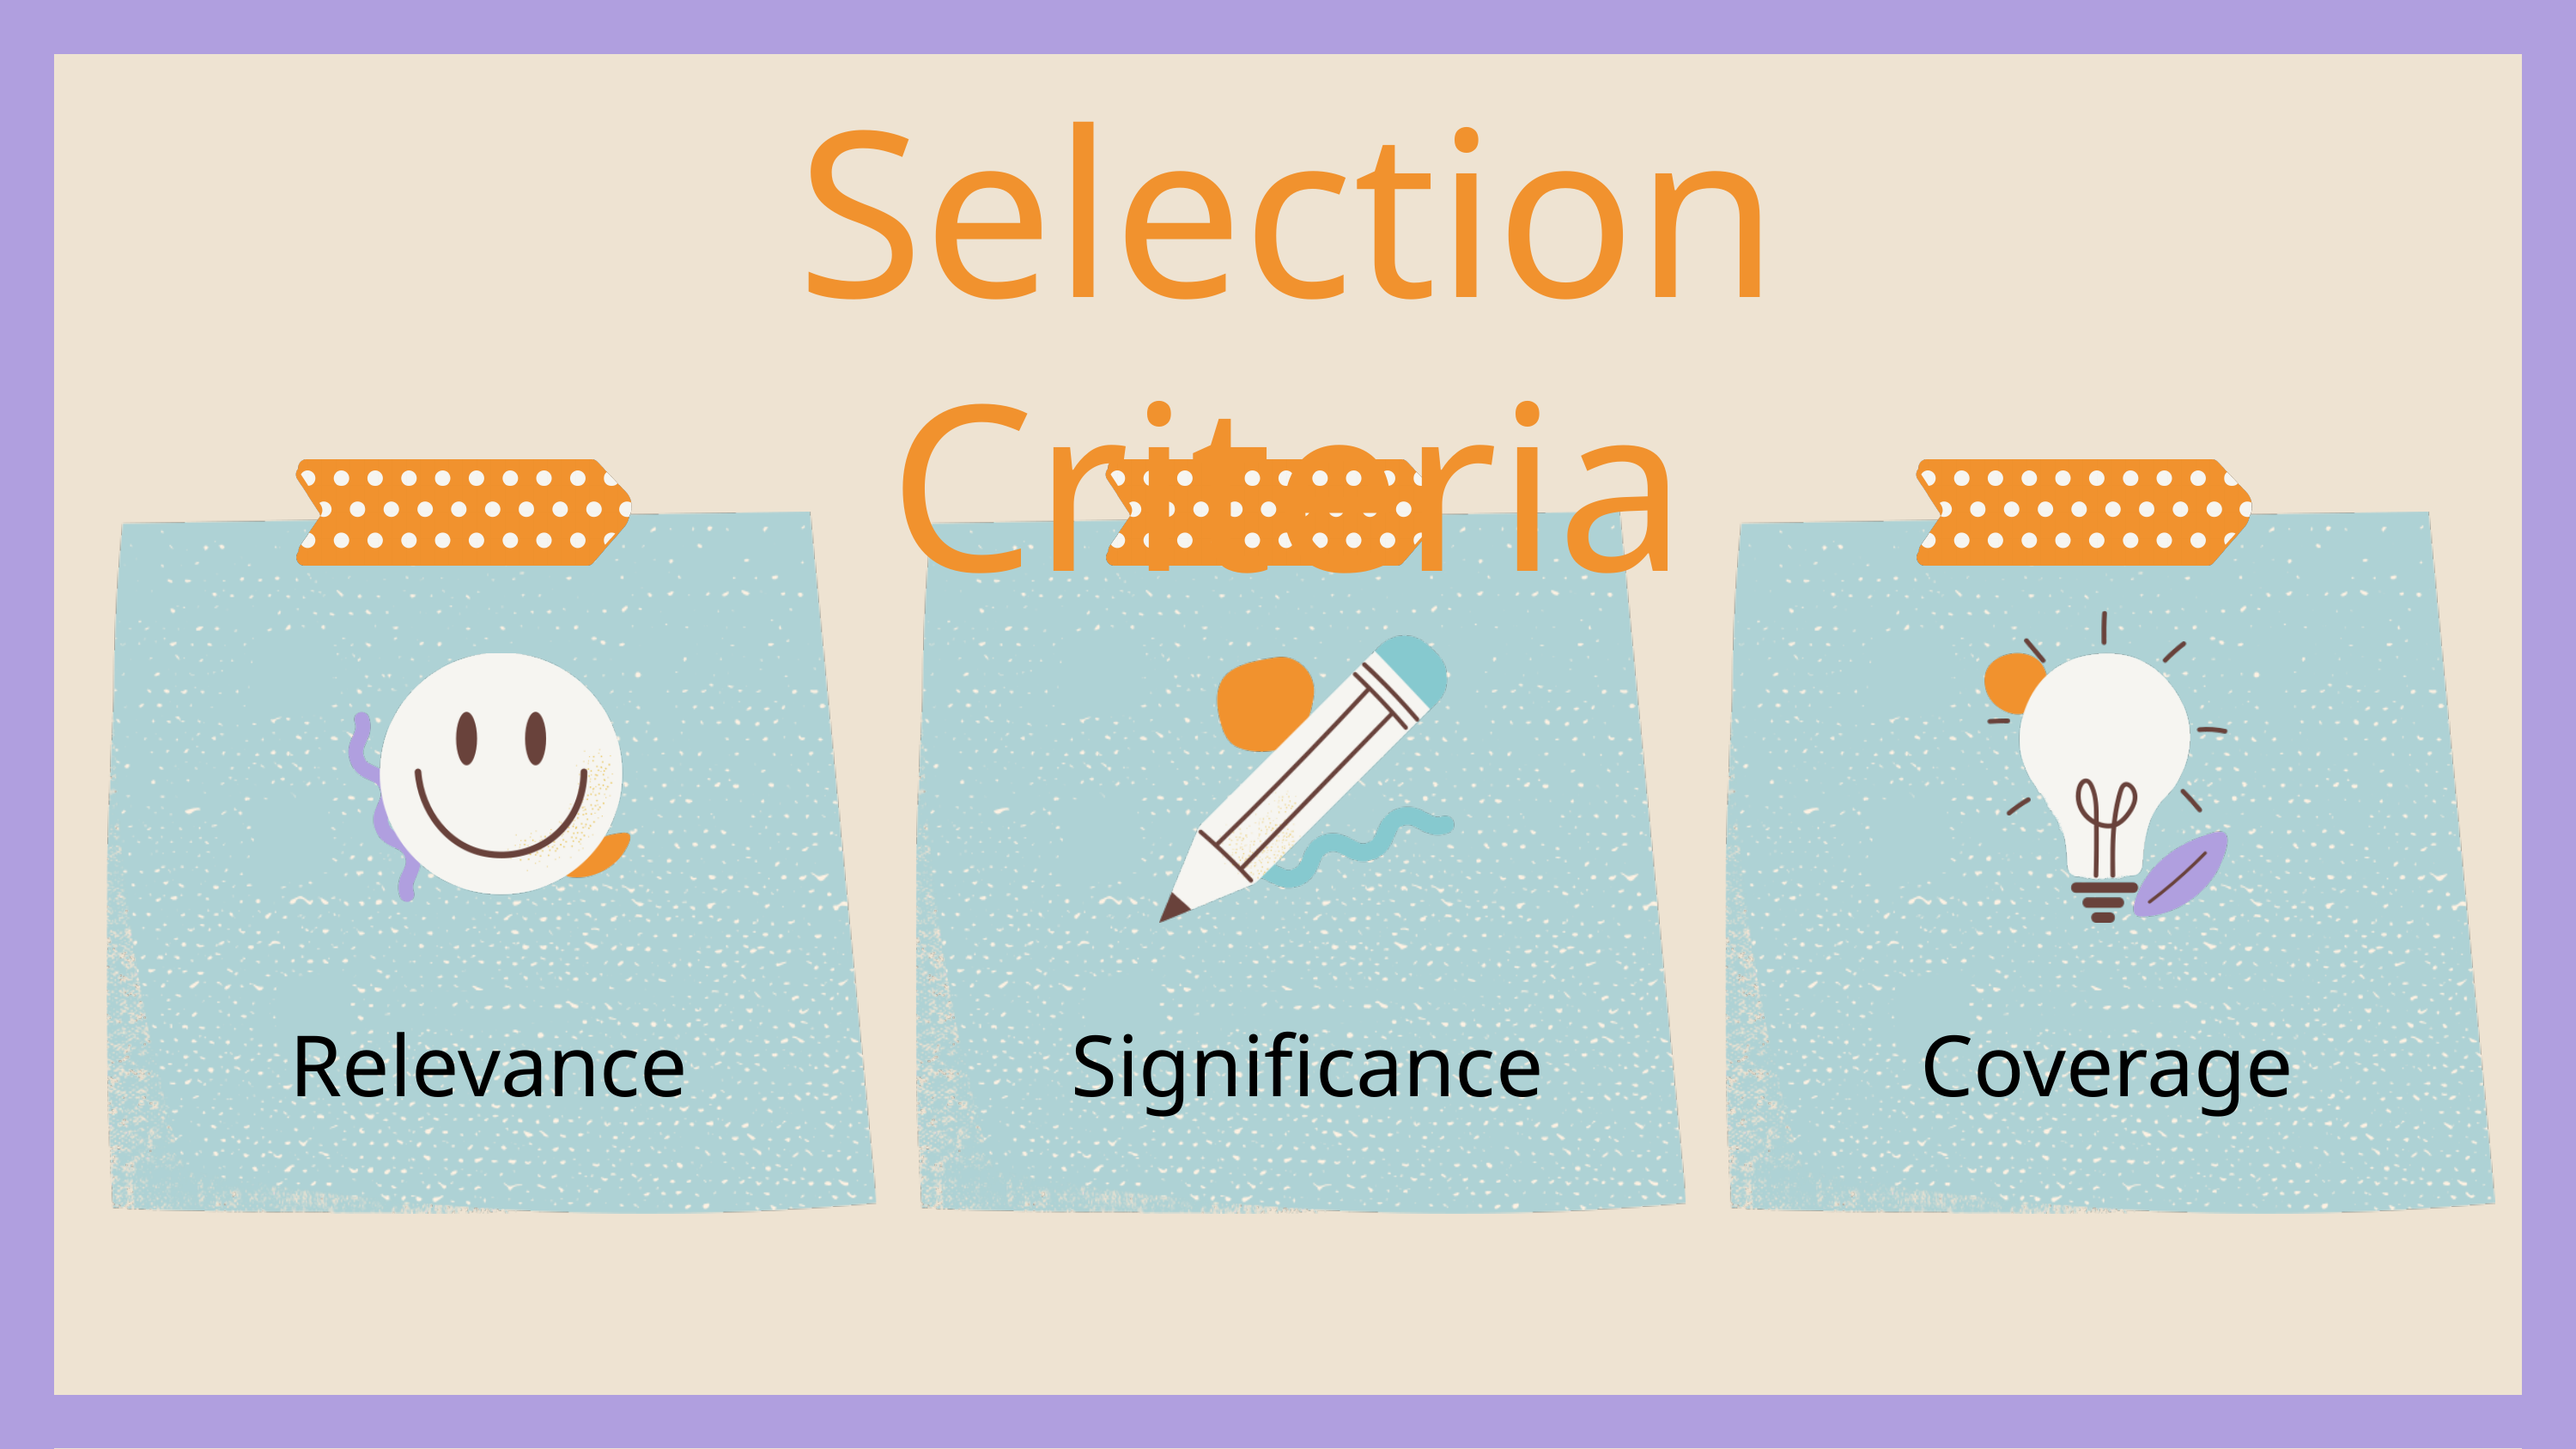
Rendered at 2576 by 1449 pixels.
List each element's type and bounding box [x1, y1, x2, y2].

text_box [0, 0, 2576, 1449]
